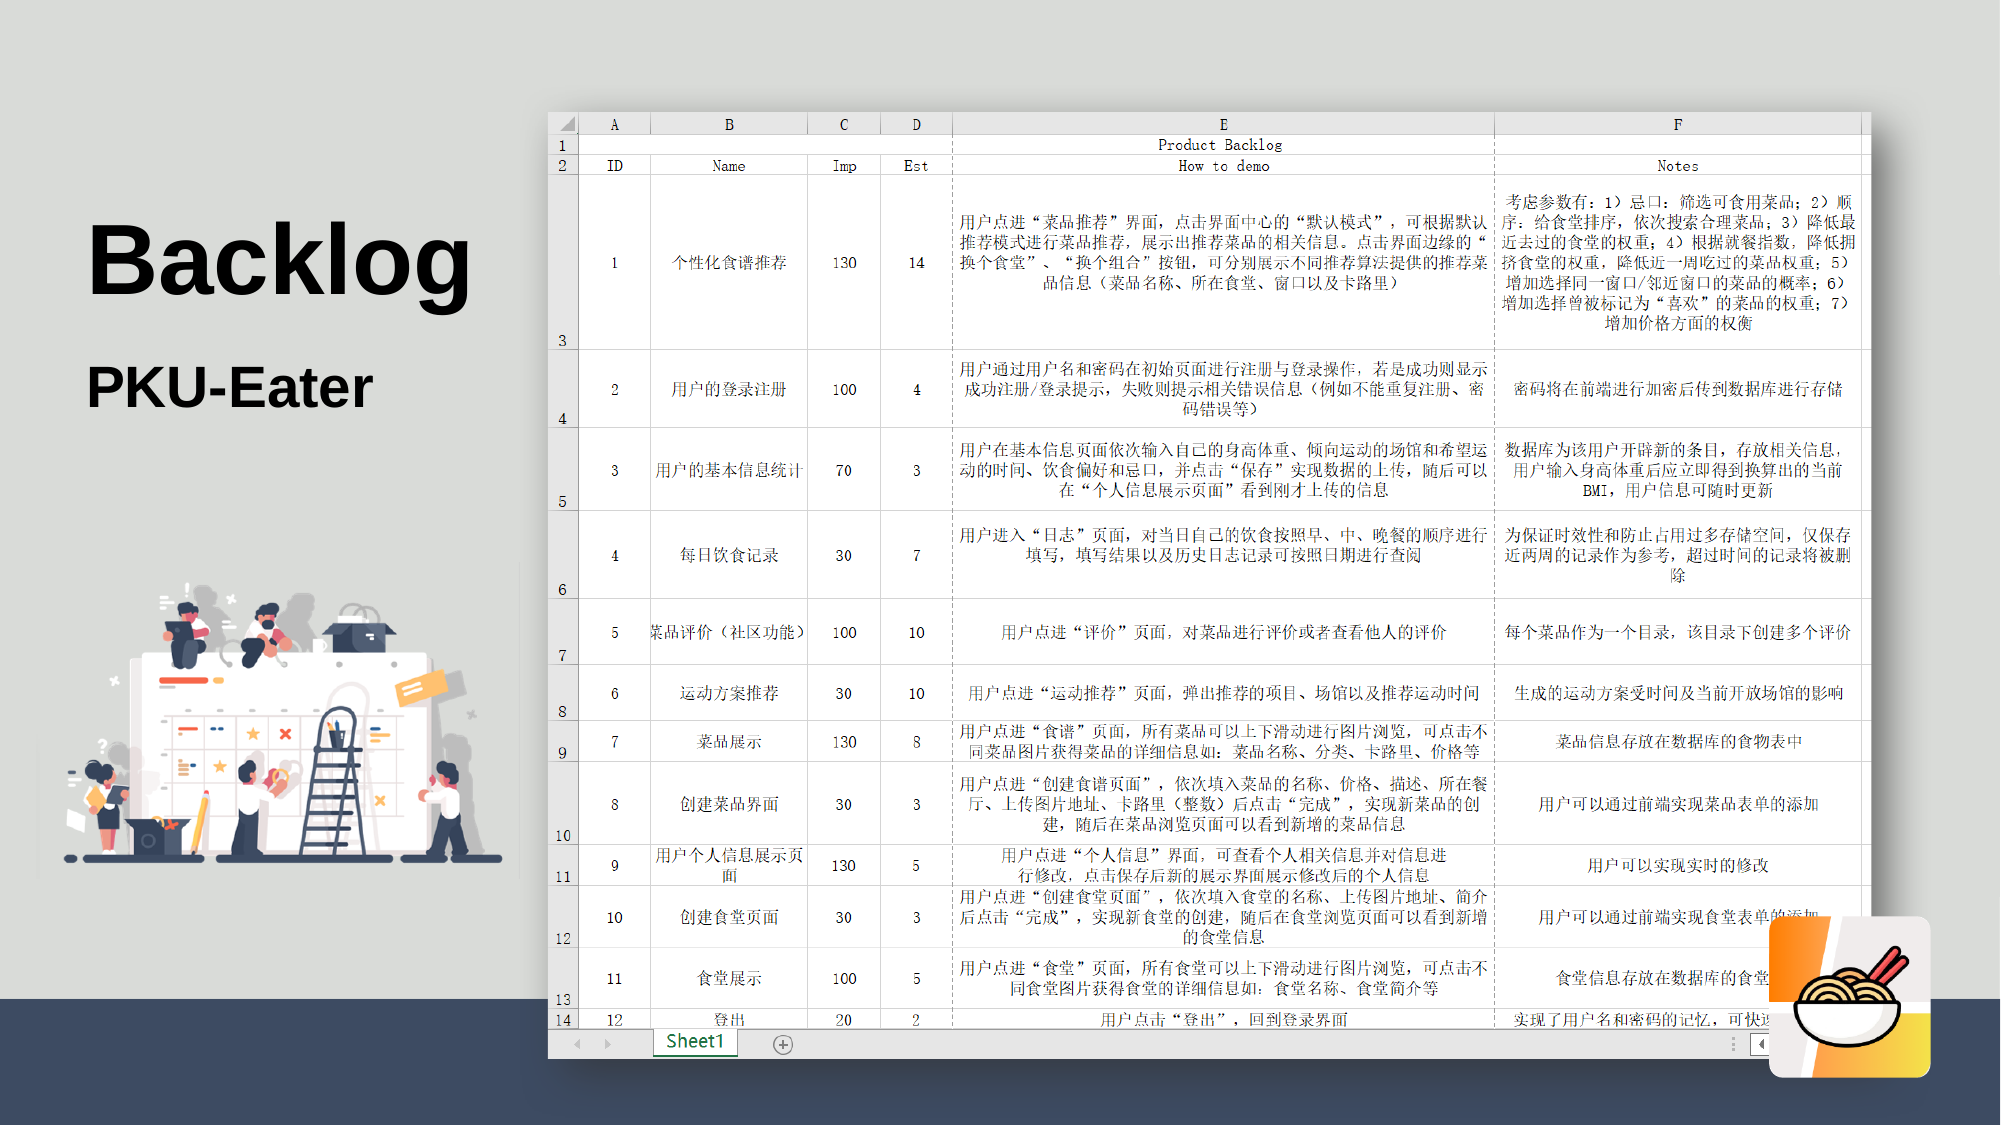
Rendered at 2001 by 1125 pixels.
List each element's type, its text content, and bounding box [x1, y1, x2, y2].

title Backlog PKU-Eater [86, 134, 535, 439]
picture [0, 0, 2001, 1125]
